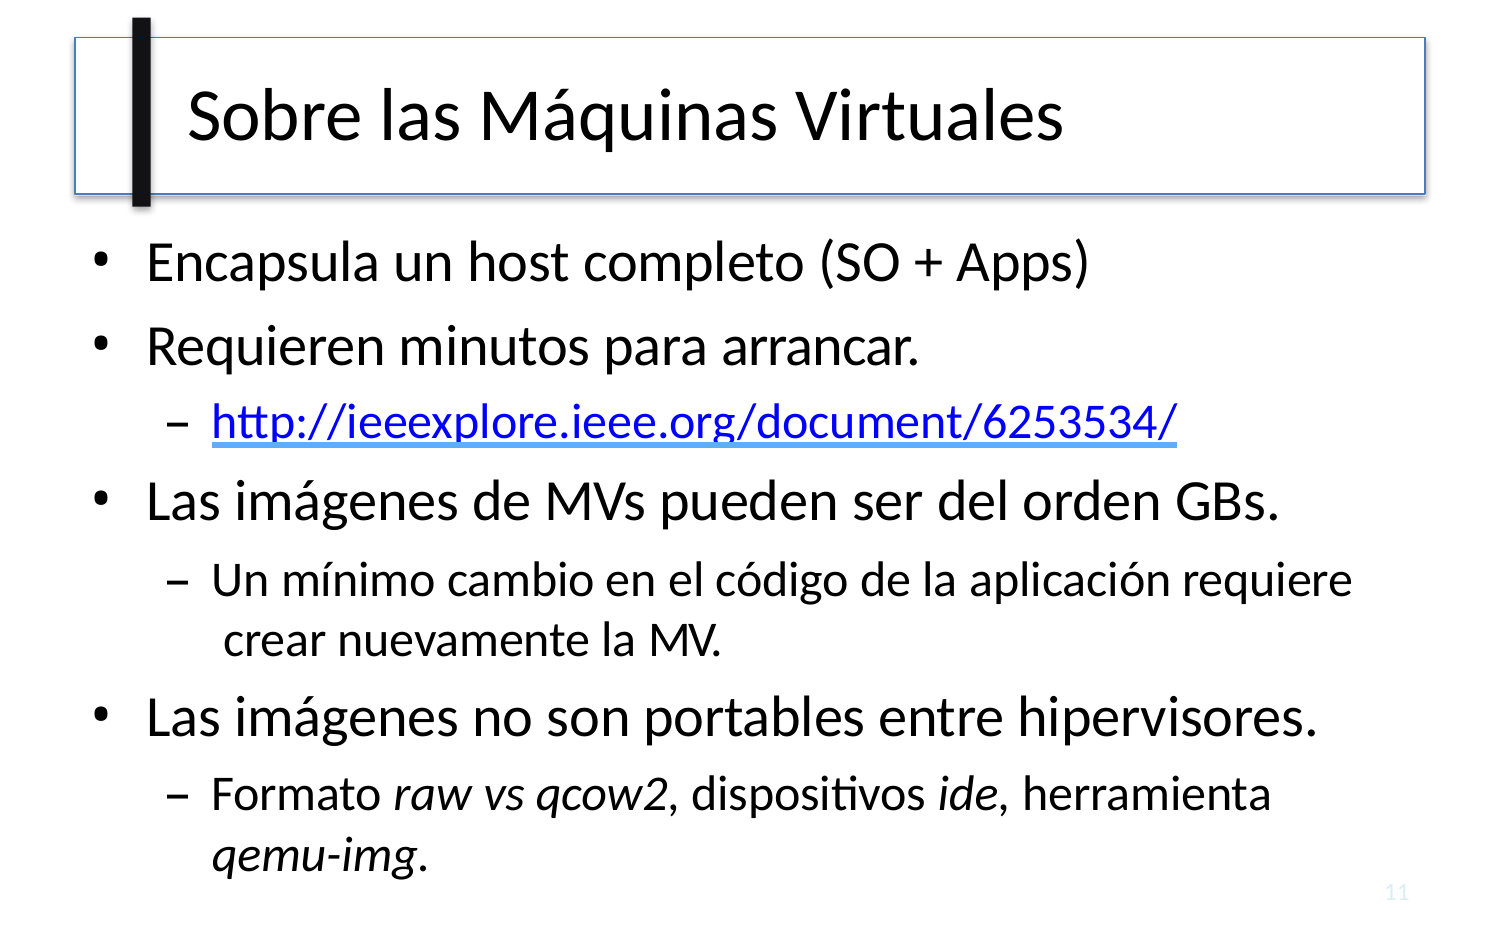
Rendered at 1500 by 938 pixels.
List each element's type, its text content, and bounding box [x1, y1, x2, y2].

title Sobre las Máquinas Virtuales [185, 63, 1069, 206]
picture [66, 13, 1434, 207]
text_box Encapsula un host completo (SO + Apps) Requieren minutos para arrancar. http://ieeexplore.ieee.org/document/6253534/ Las imágenes de MVs pueden ser del orden GBs. Un mínimo cambio en el código de la aplicación requiere crear nuevamente la MV. Las imágenes no son portables entre hipervisores. Formato raw vs qcow2, dispositivos ide, herramienta qemu-img. [87, 206, 1361, 882]
slide_number 11 [1377, 874, 1416, 938]
